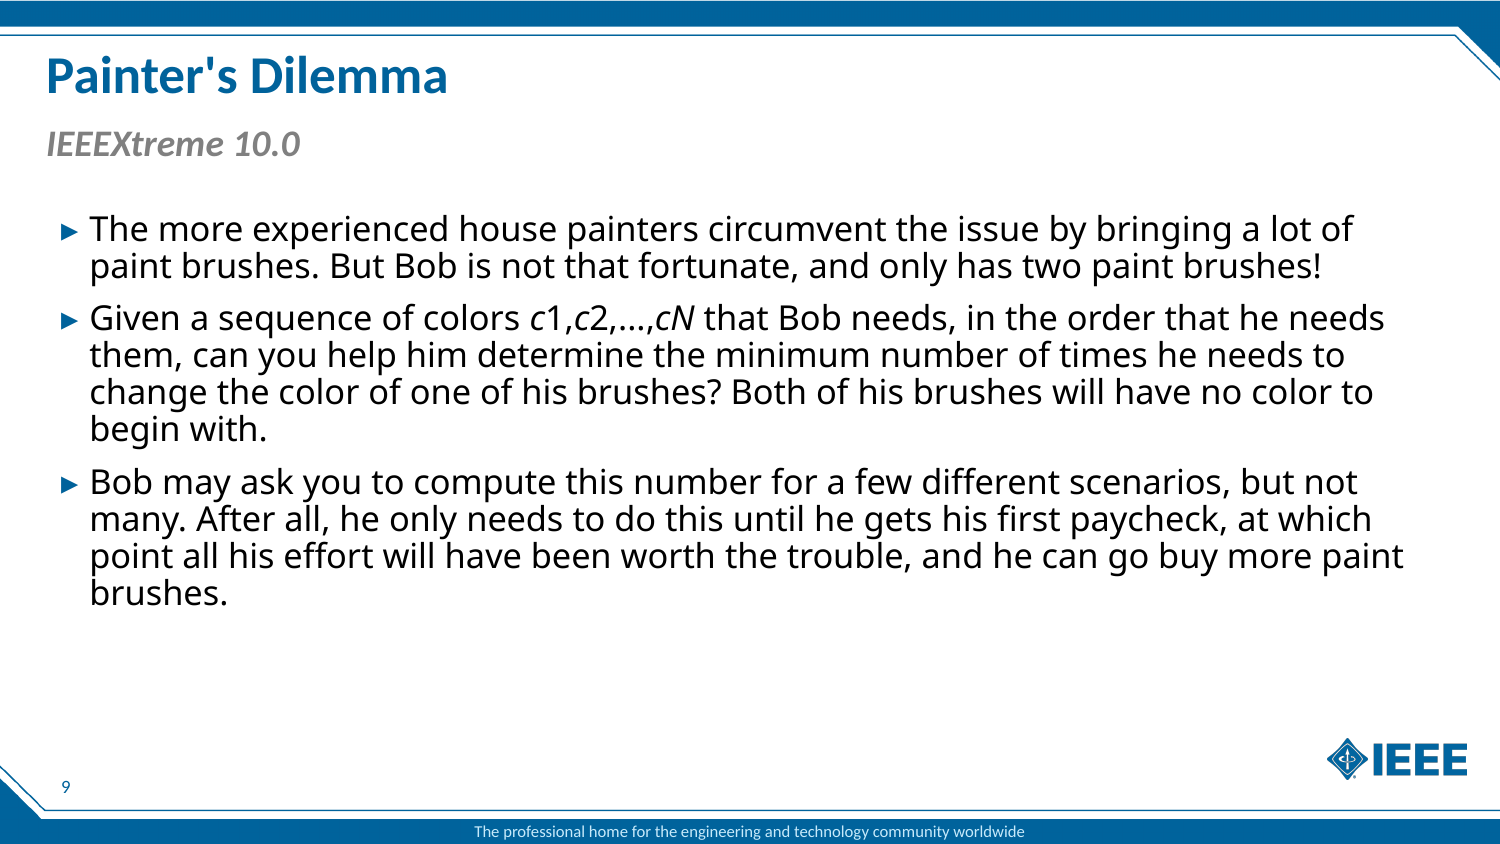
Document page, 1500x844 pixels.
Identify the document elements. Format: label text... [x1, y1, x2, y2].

title Painter's Dilemma [46, 40, 1467, 111]
list The more experienced house painters circumvent the issue by bringing a lot of paint brushes. But Bob is not that fortunate, and only has two paint brushes! Given a sequence of colors c1​,c2​,...,cN​ that Bob needs, in the order that he needs them, can you help him determine the minimum number of times he needs to change the color of one of his brushes? Both of his brushes will have no color to begin with. Bob may ask you to compute this number for a few different scenarios, but not many. After all, he only needs to do this until he gets his first paycheck, at which point all his effort will have been worth the trouble, and he can go buy more paint brushes. [46, 204, 1456, 712]
picture [0, 1, 1499, 88]
slide_number 9 [46, 763, 127, 809]
list IEEEXtreme 10.0 [46, 116, 1467, 171]
picture [0, 738, 1500, 844]
